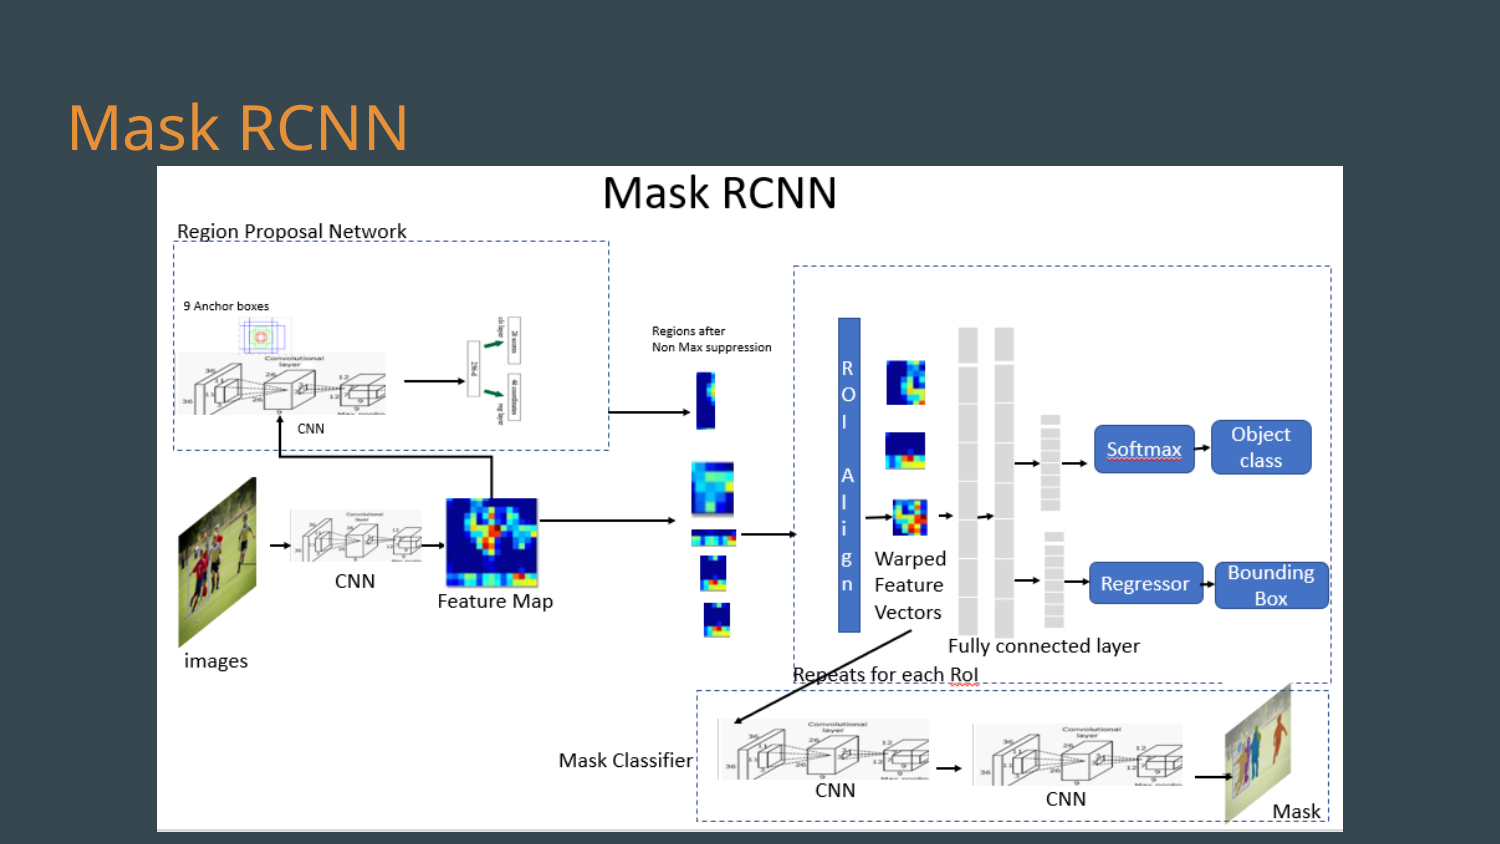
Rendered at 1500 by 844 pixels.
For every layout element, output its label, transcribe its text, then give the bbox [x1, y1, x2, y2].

title Mask RCNN [51, 72, 1449, 167]
picture [157, 166, 1343, 832]
